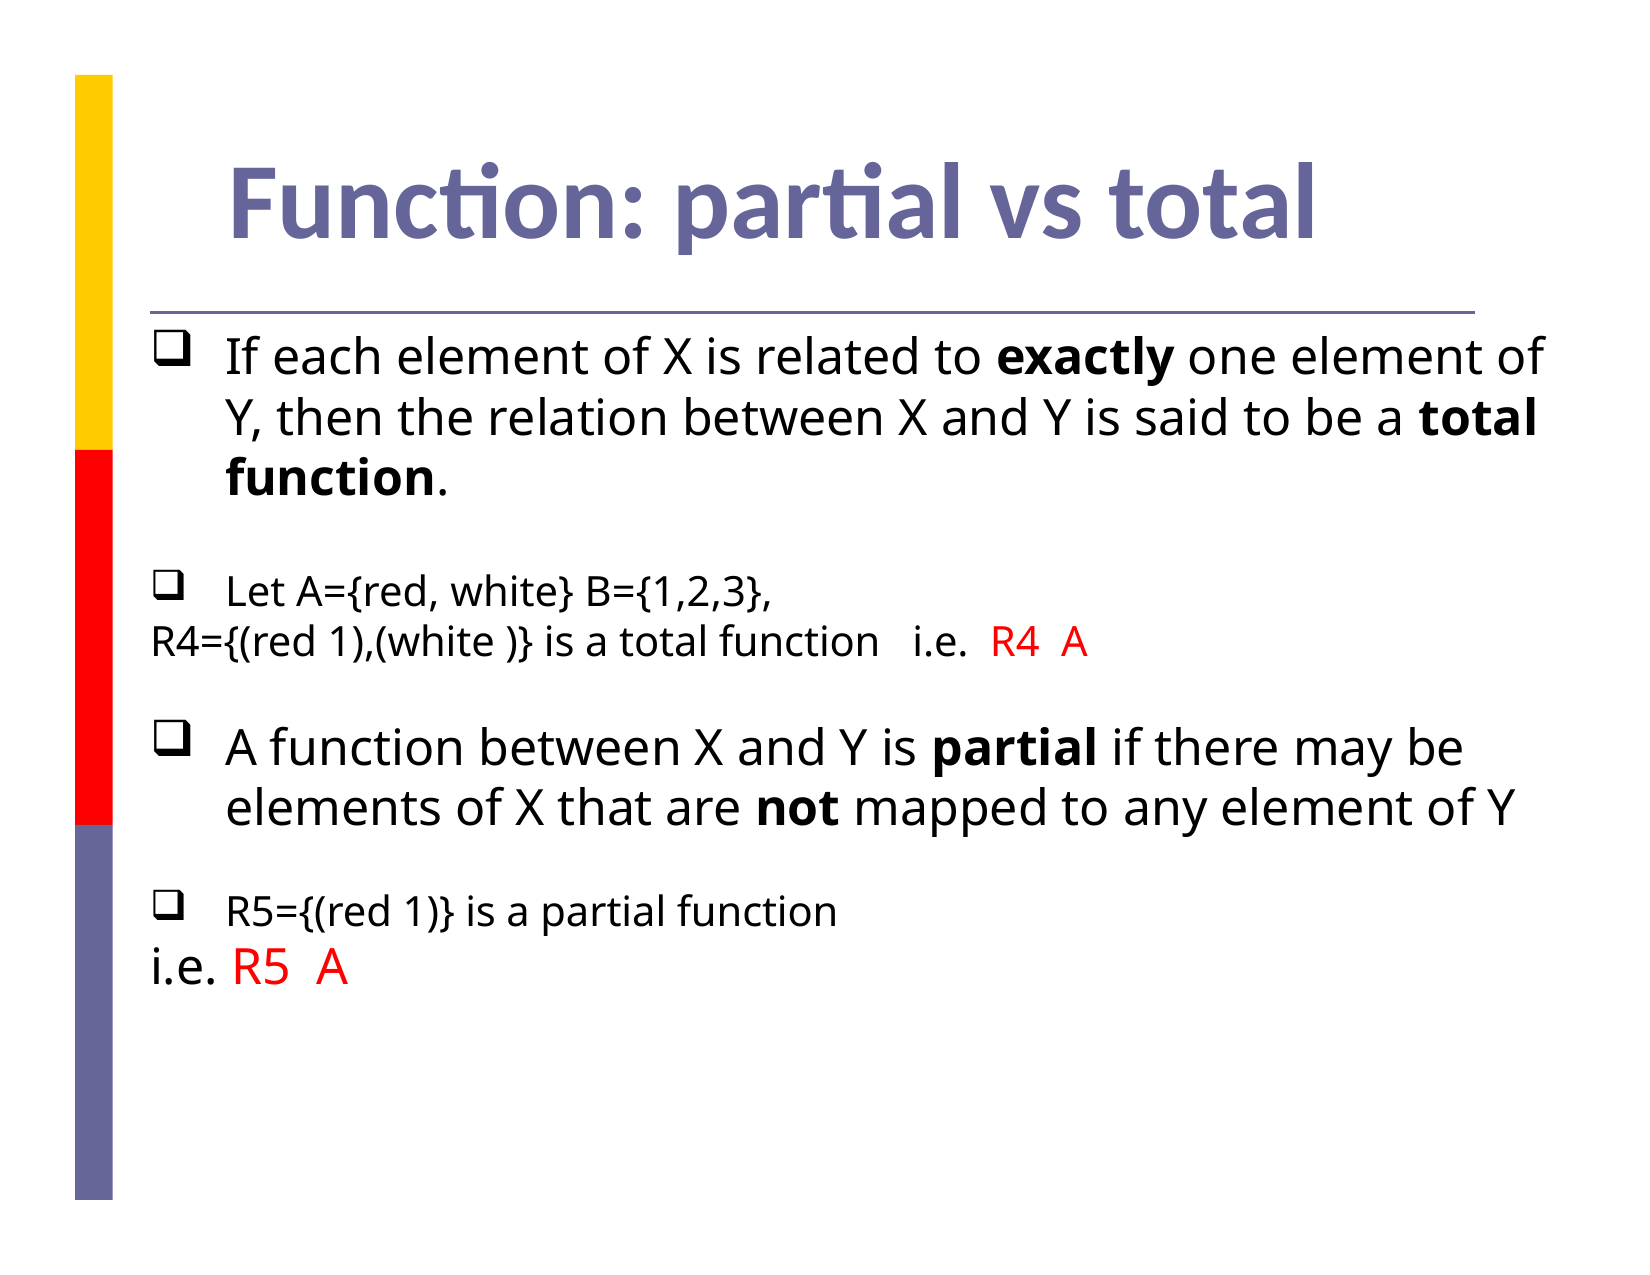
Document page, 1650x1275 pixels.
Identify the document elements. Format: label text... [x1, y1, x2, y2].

title Function: partial vs total [228, 129, 1475, 262]
